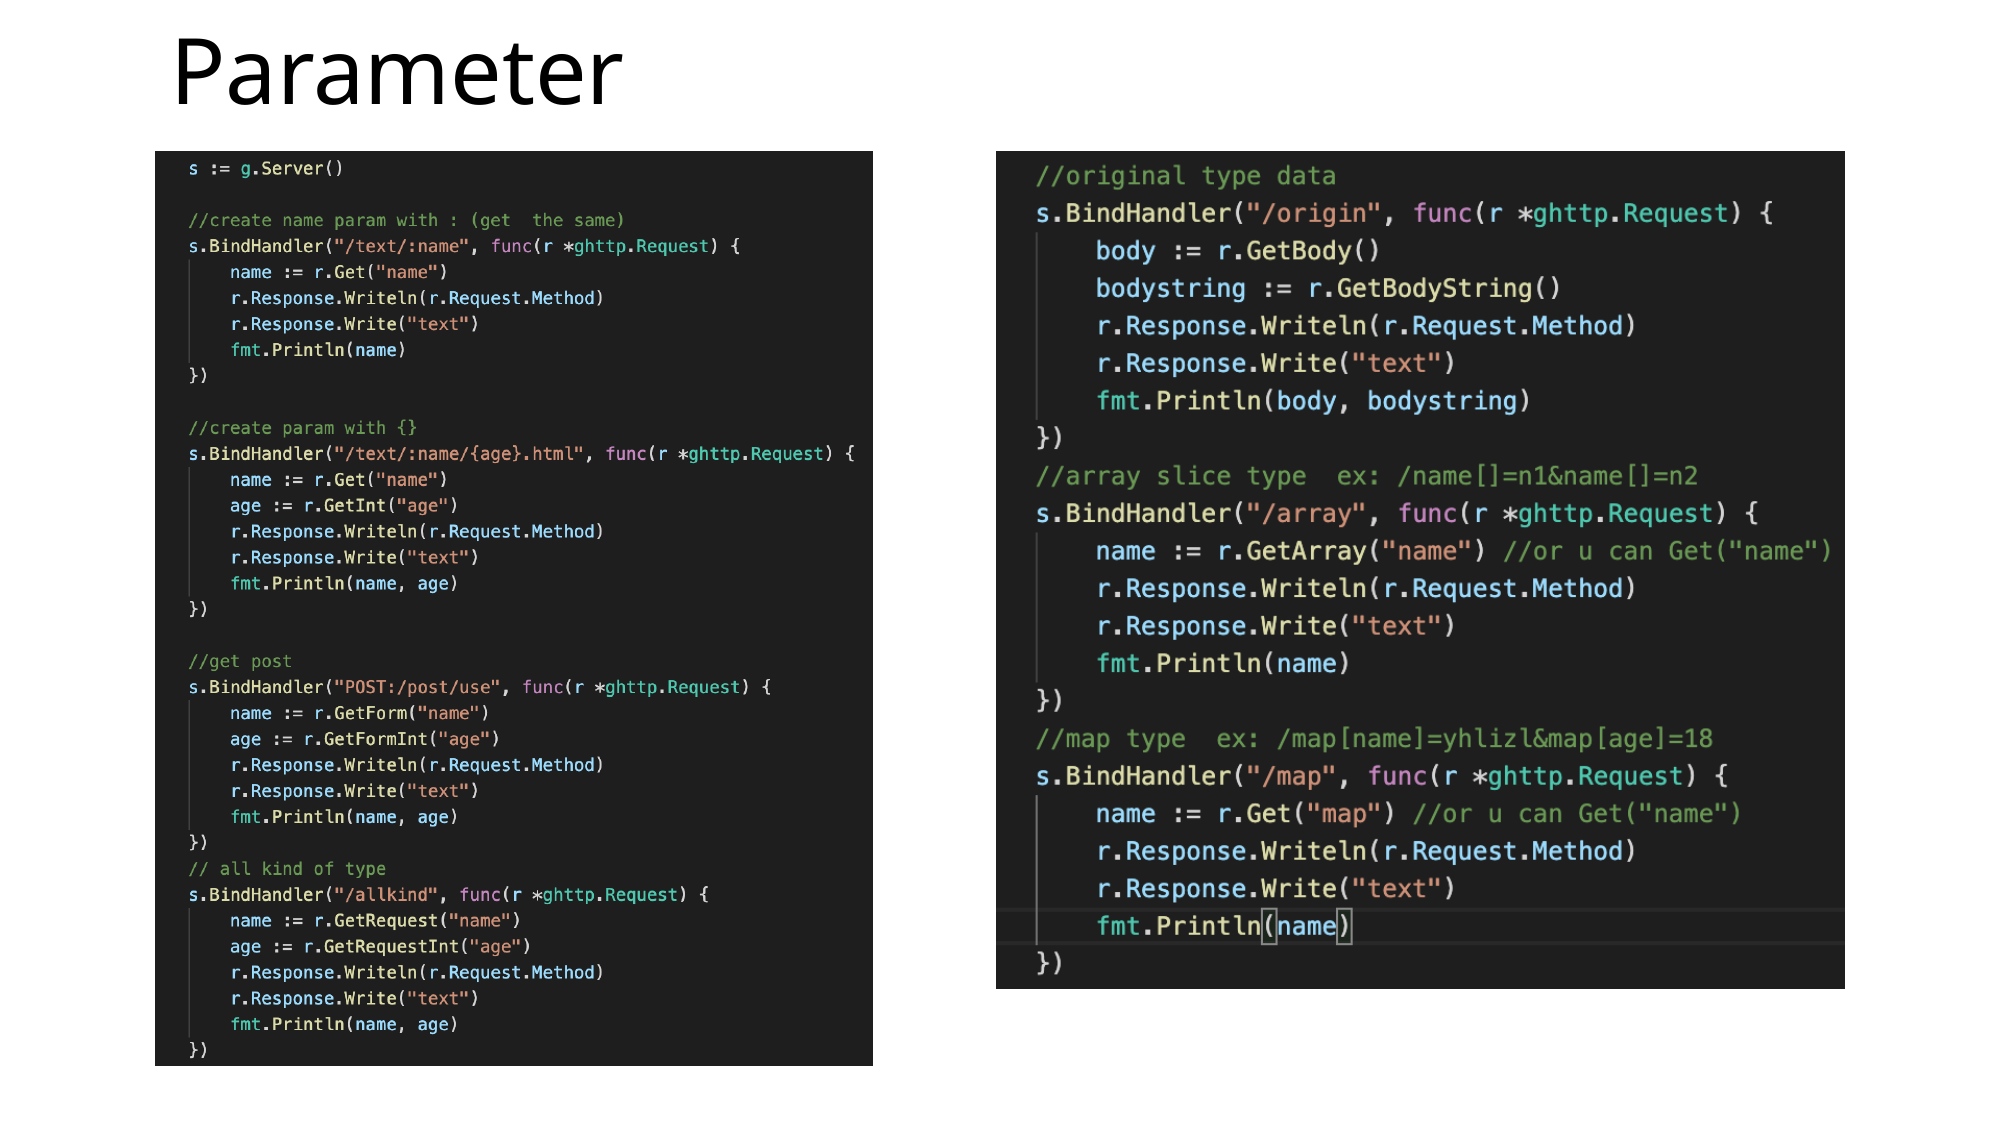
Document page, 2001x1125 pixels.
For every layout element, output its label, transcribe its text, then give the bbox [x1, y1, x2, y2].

title Parameter [155, 0, 1881, 184]
picture [155, 151, 873, 1066]
picture [996, 151, 1845, 989]
